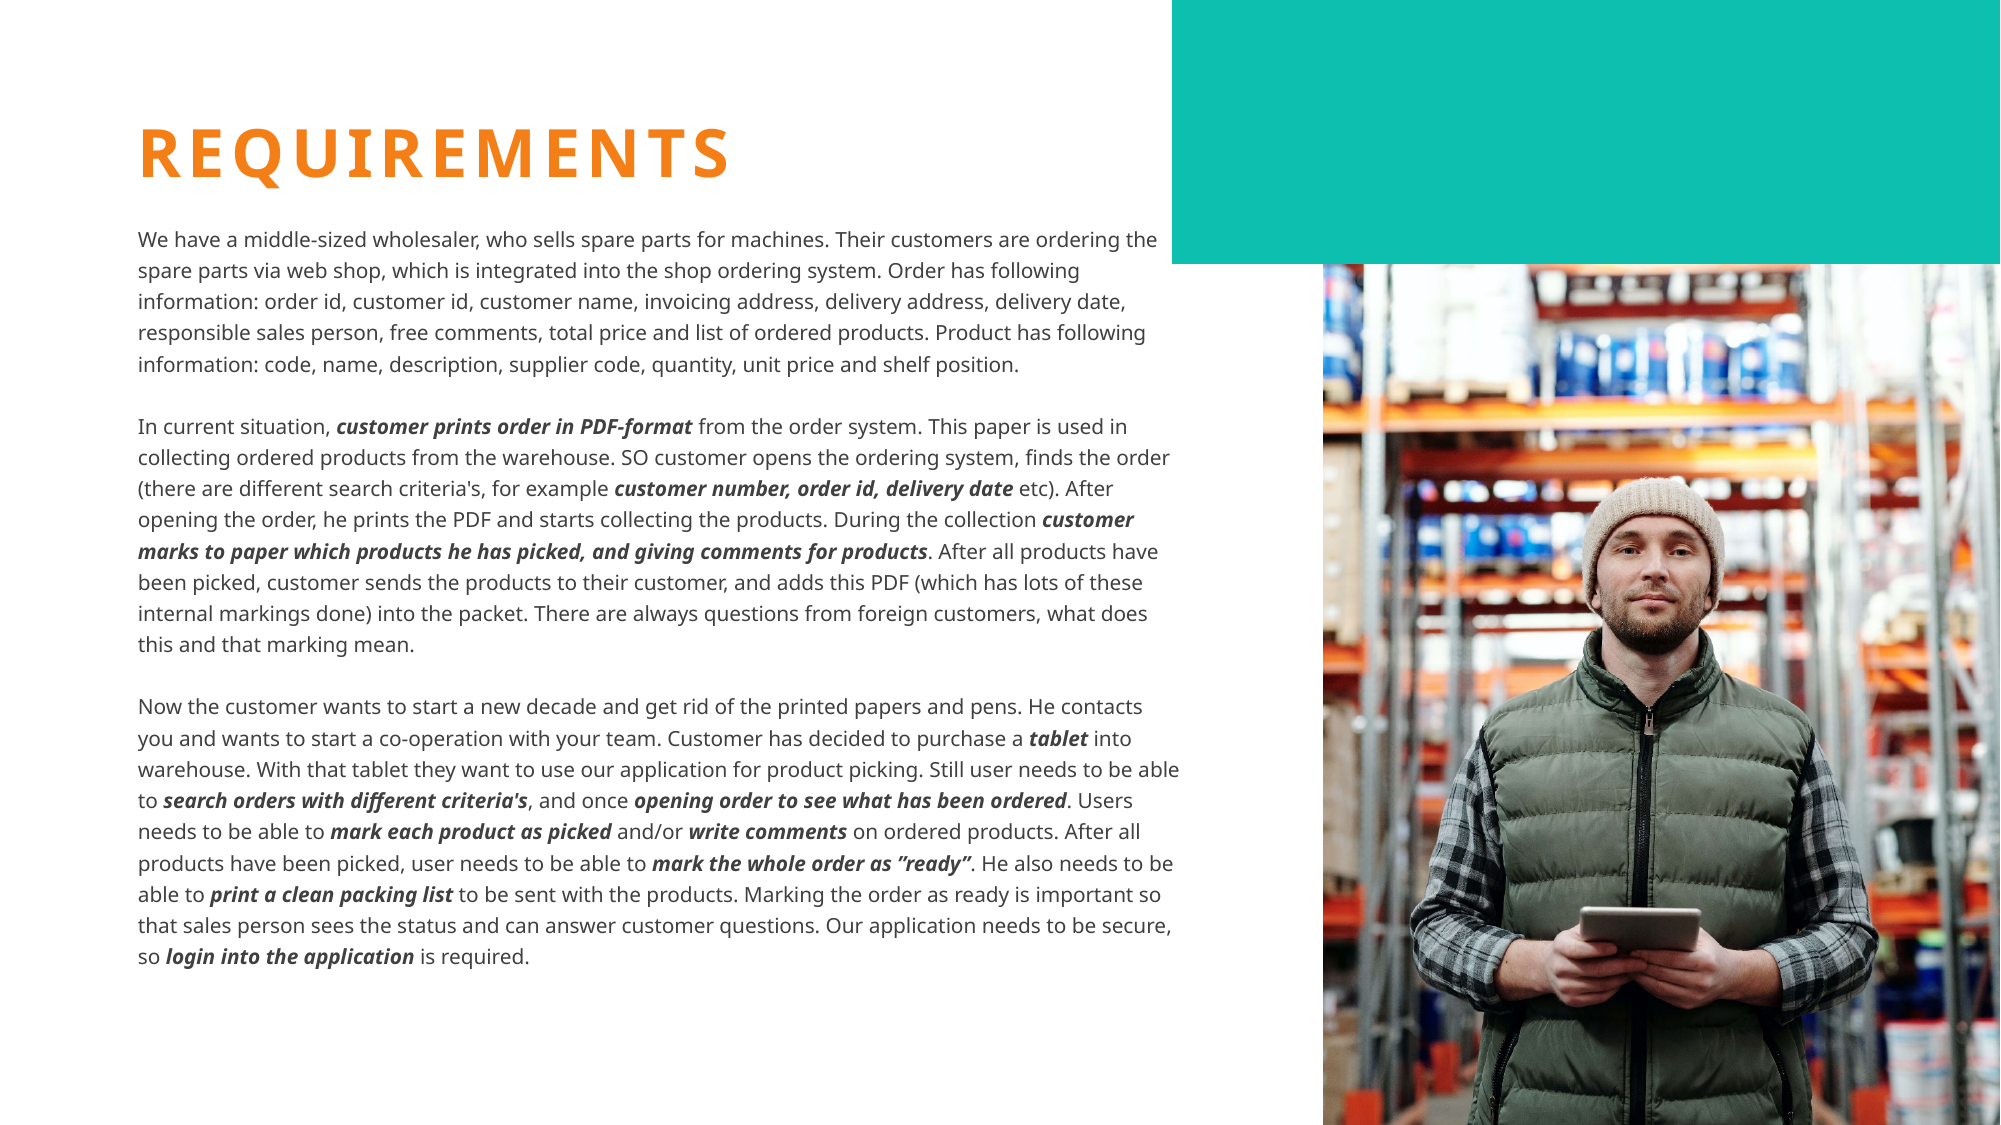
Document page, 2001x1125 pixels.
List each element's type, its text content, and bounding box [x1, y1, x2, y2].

text_box [0, 0, 1171, 1125]
text_box We have a middle-sized wholesaler, who sells spare parts for machines. Their customers are ordering the spare parts via web shop, which is integrated into the shop ordering system. Order has following information: order id, customer id, customer name, invoicing address, delivery address, delivery date, responsible sales person, free comments, total price and list of ordered products. Product has following information: code, name, description, supplier code, quantity, unit price and shelf position. In current situation, customer prints order in PDF-format from the order system. This paper is used in collecting ordered products from the warehouse. SO customer opens the ordering system, finds the order (there are different search criteria's, for example customer number, order id, delivery date etc). After opening the order, he prints the PDF and starts collecting the products. During the collection customer marks to paper which products he has picked, and giving comments for products. After all products have been picked, customer sends the products to their customer, and adds this PDF (which has lots of these internal markings done) into the packet. There are always questions from foreign customers, what does this and that marking mean. Now the customer wants to start a new decade and get rid of the printed papers and pens. He contacts you and wants to start a co-operation with your team. Customer has decided to purchase a tablet into warehouse. With that tablet they want to use our application for product picking. Still user needs to be able to search orders with different criteria's, and once opening order to see what has been ordered. Users needs to be able to mark each product as picked and/or write comments on ordered products. After all products have been picked, user needs to be able to mark the whole order as ”ready”. He also needs to be able to print a clean packing list to be sent with the products. Marking the order as ready is important so that sales person sees the status and can answer customer questions. Our application needs to be secure, so login into the application is required. [123, 212, 1171, 976]
picture [936, 264, 2000, 1125]
text_box Requirements [123, 103, 763, 199]
text_box [1171, 0, 2000, 264]
